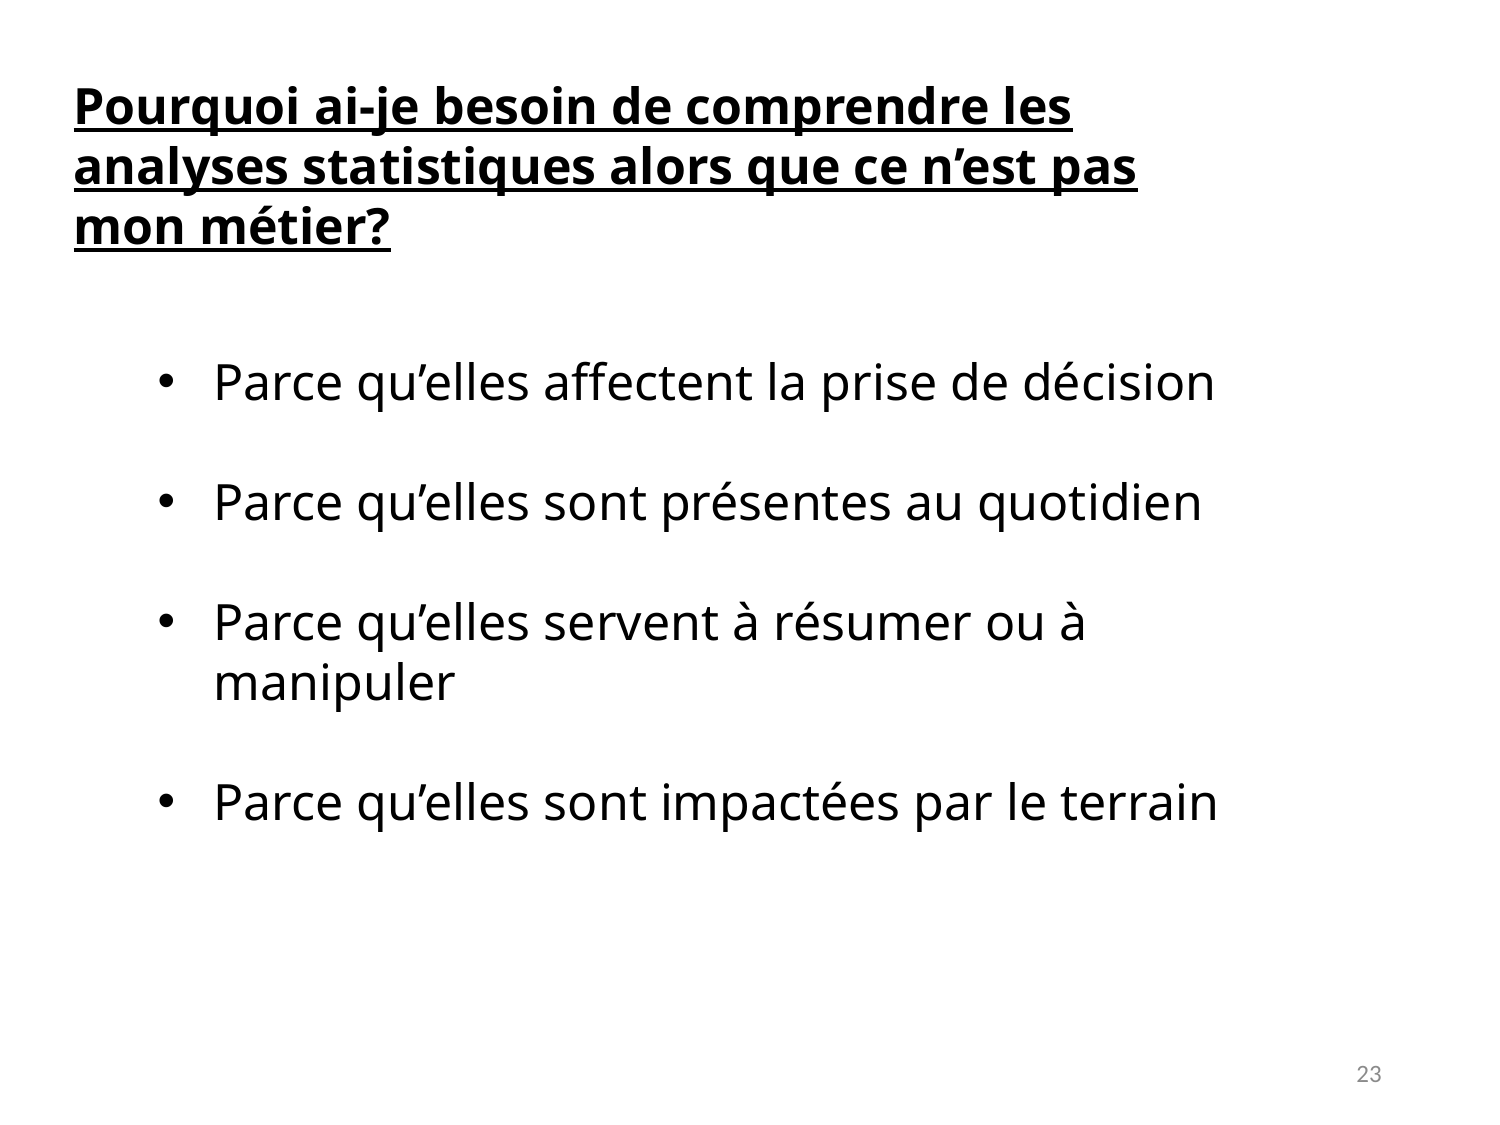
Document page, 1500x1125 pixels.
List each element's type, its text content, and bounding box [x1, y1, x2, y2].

slide_number 23 [1059, 1042, 1397, 1103]
text_box Pourquoi ai-je besoin de comprendre les analyses statistiques alors que ce n’est pas mon métier? [58, 66, 1274, 262]
text_box Parce qu’elles affectent la prise de décision Parce qu’elles sont présentes au quotidien Parce qu’elles servent à résumer ou à manipuler Parce qu’elles sont impactées par le terrain [142, 342, 1358, 838]
